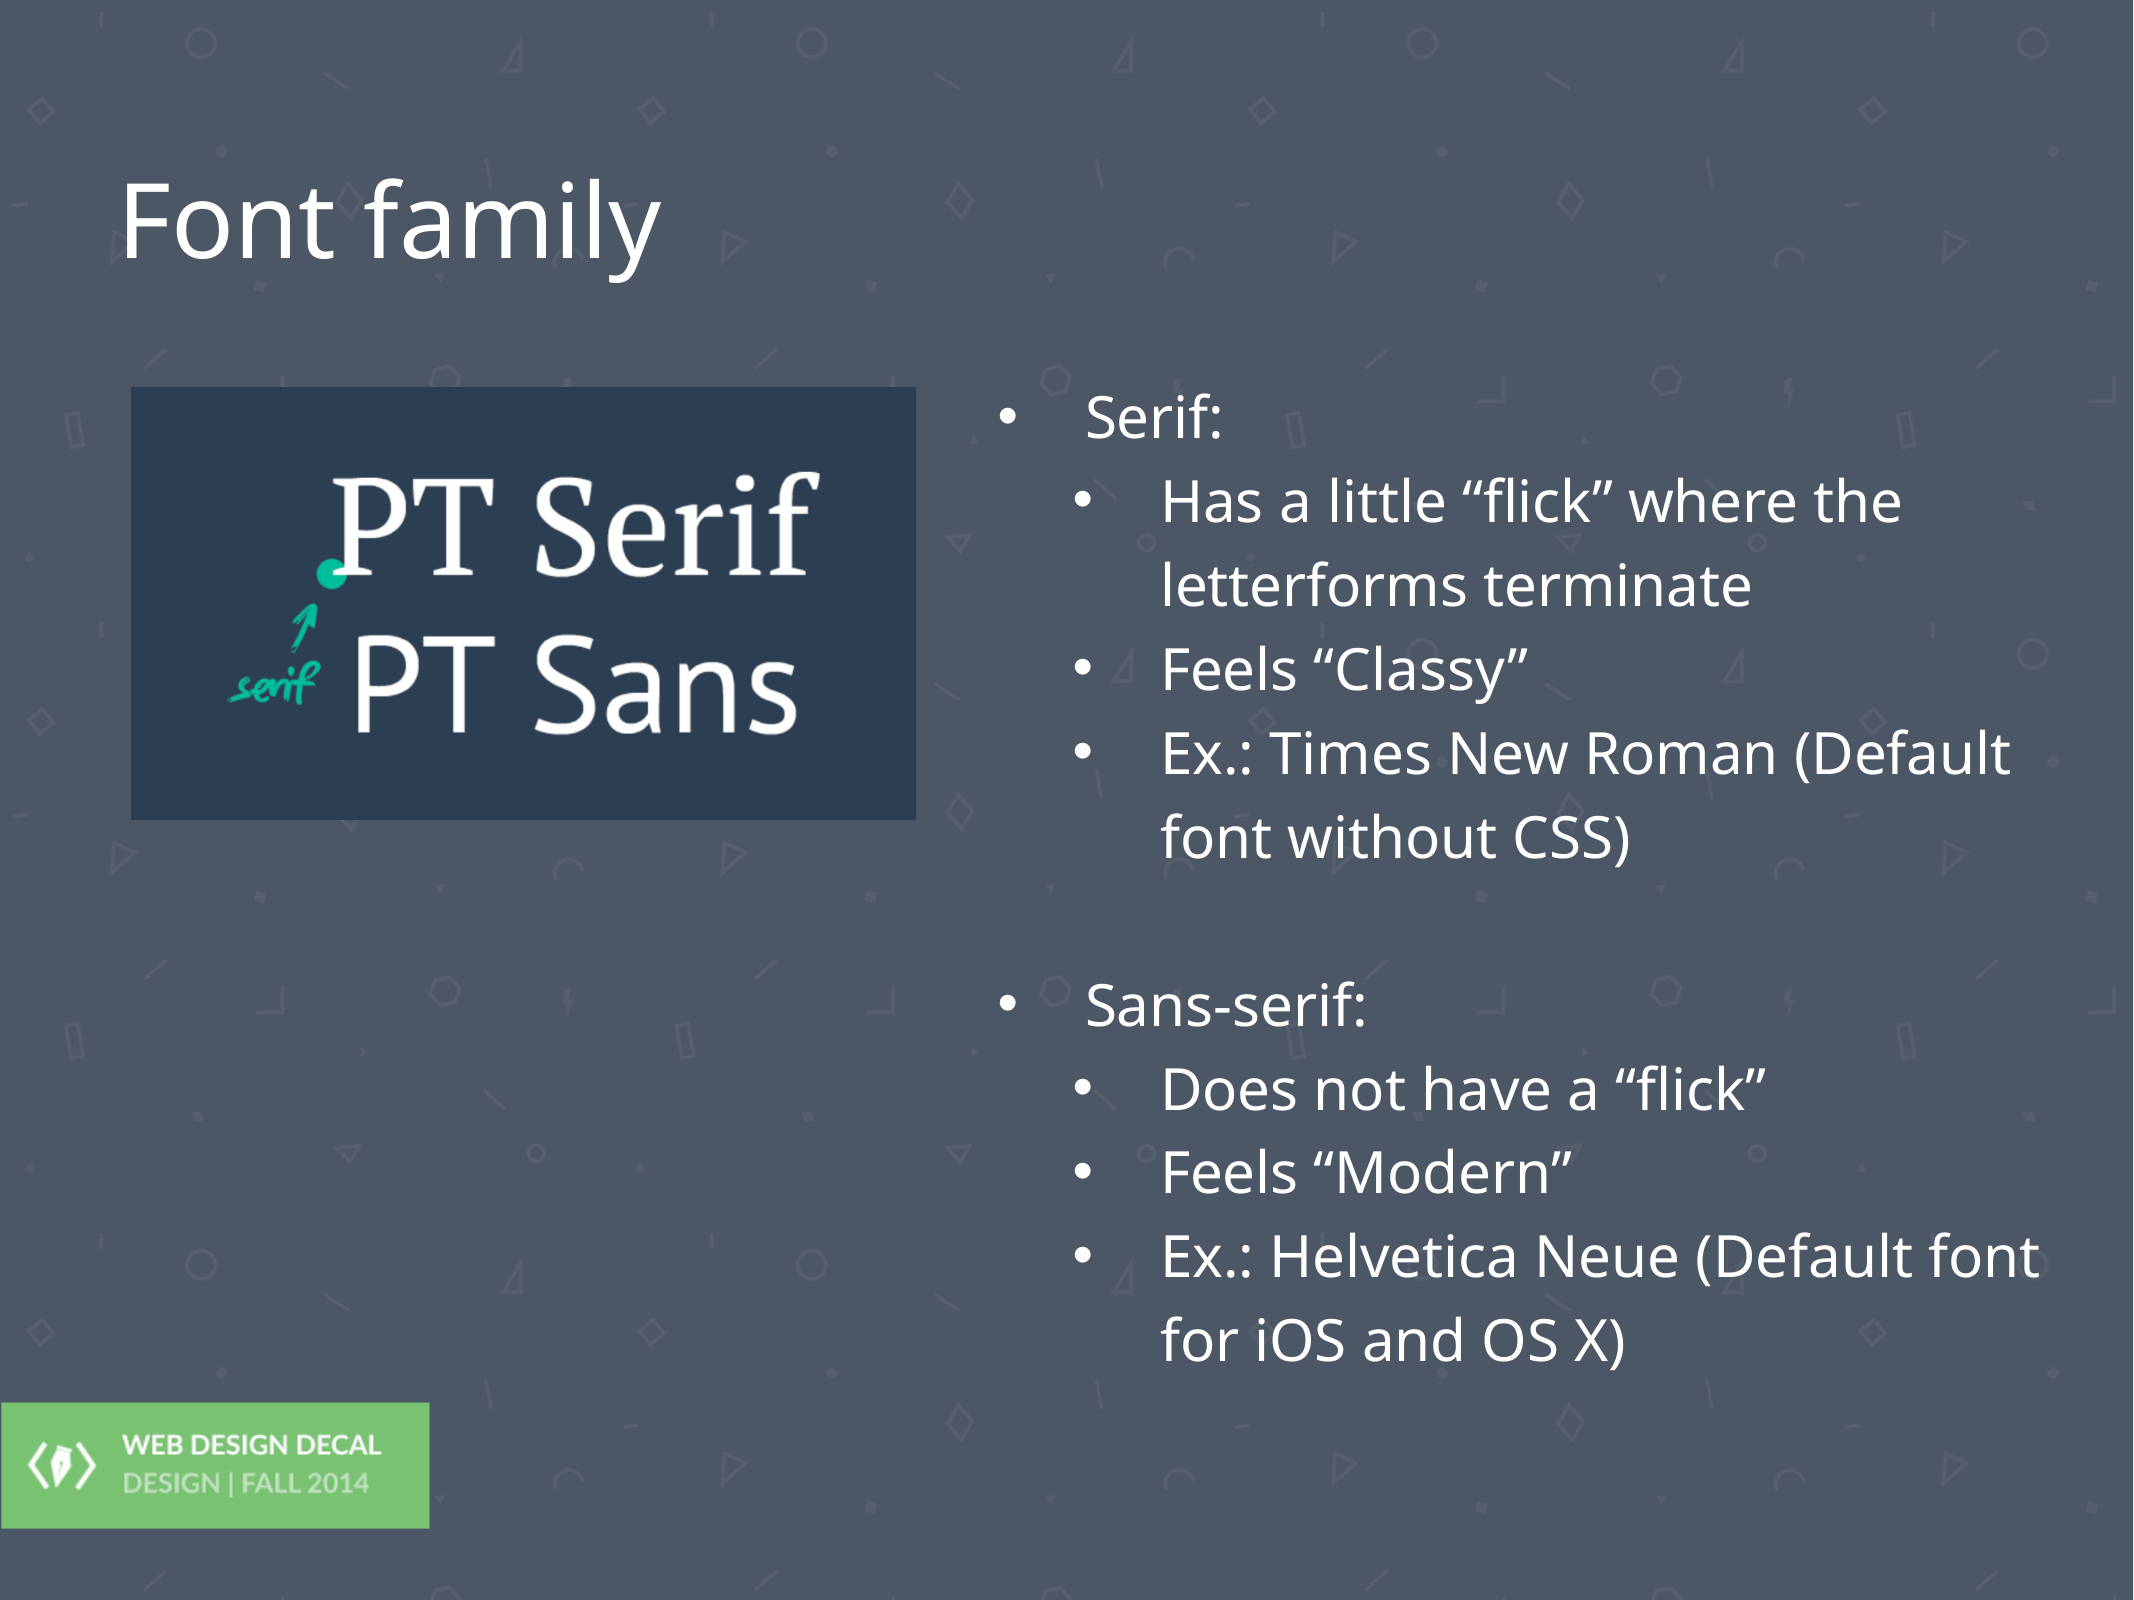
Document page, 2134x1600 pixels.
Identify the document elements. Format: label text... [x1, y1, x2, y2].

title Font family [106, 142, 2028, 315]
text_box Serif: Has a little “flick” where the letterforms terminate Feels “Classy” Ex.: Times New Roman (Default font without CSS) Sans-serif: Does not have a “flick” Feels “Modern” Ex.: Helvetica Neue (Default font for iOS and OS X) [986, 355, 2059, 1385]
picture [0, 0, 2134, 1600]
